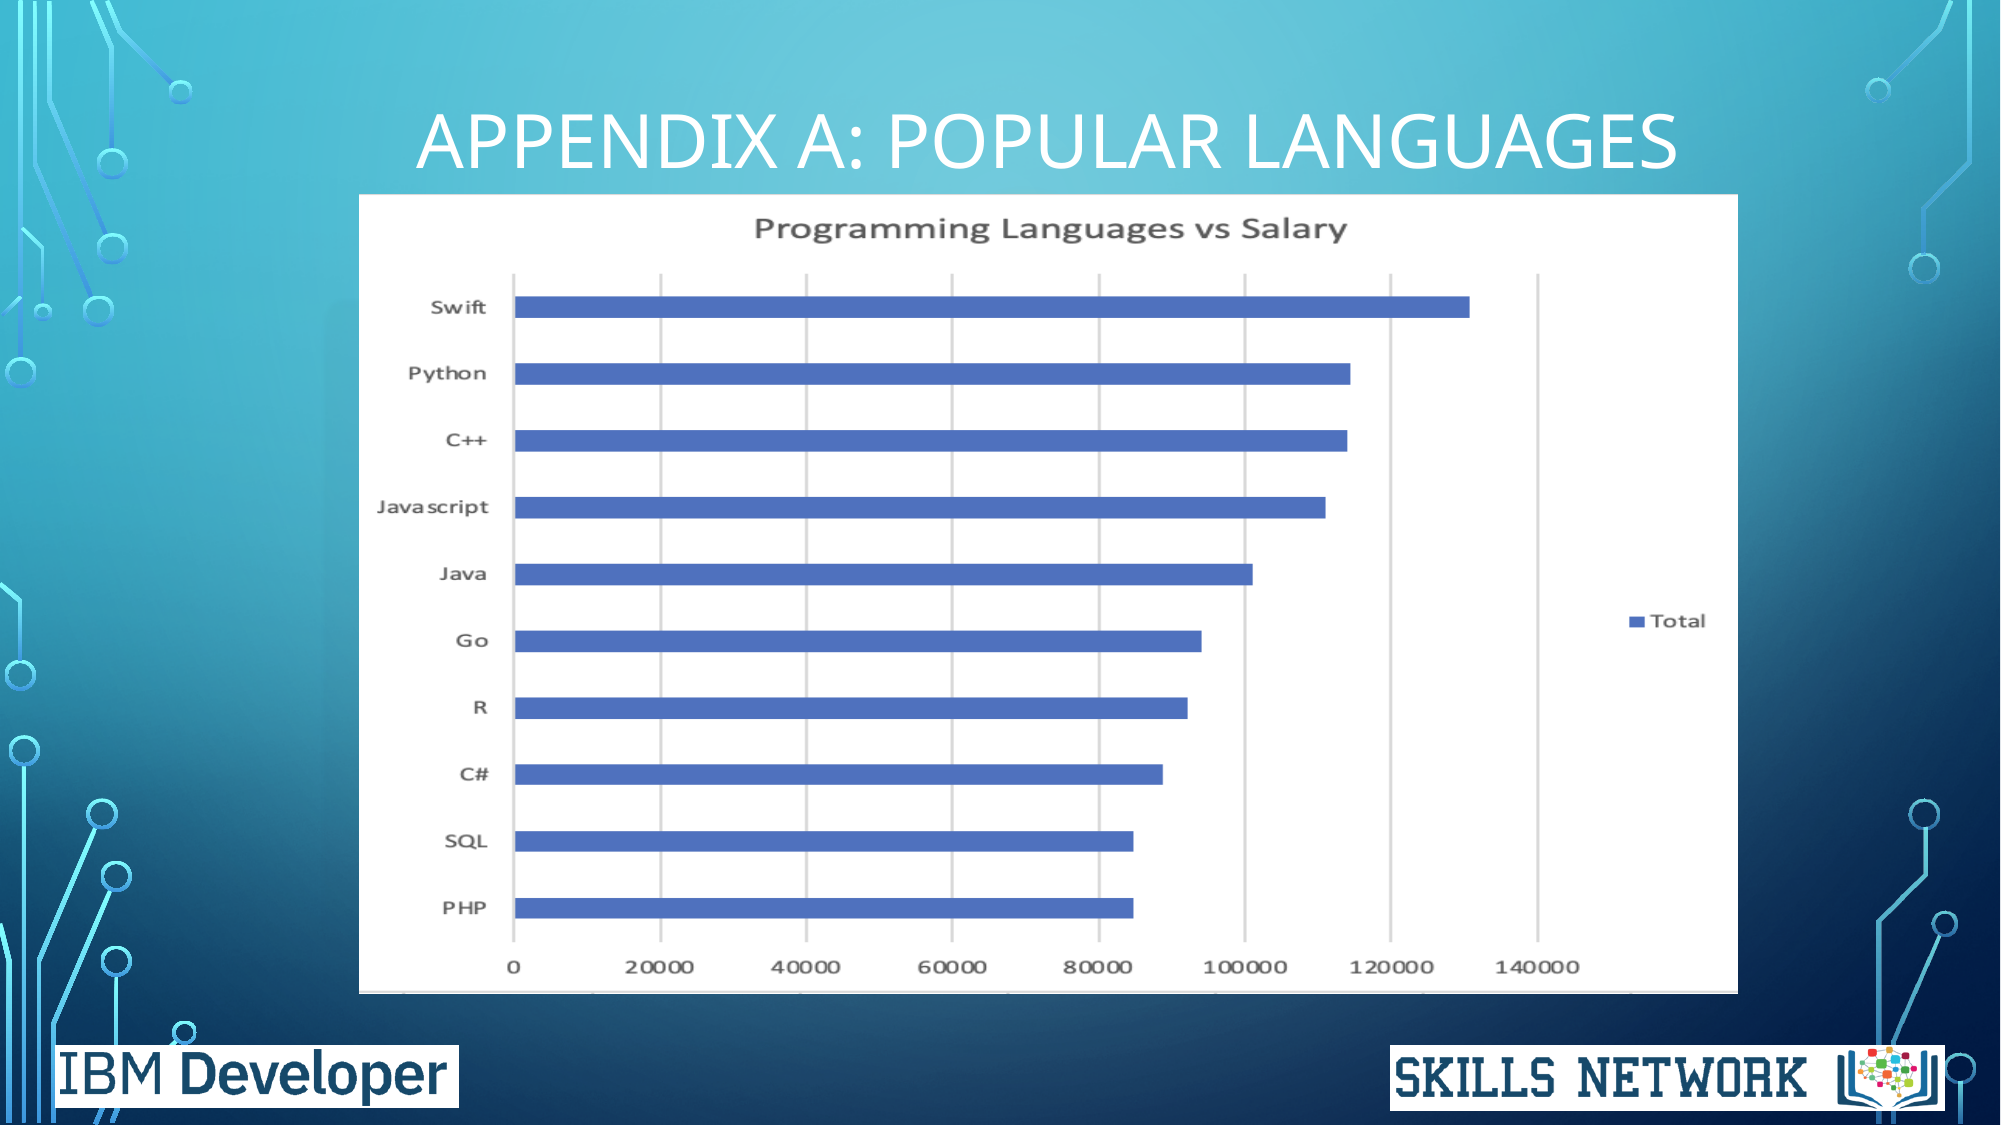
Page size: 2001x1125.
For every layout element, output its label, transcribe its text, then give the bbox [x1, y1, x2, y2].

title APPENDIX a: POPULAR LANGUAGES [216, 36, 1881, 254]
picture [1390, 1045, 1945, 1111]
picture [55, 1045, 459, 1108]
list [359, 194, 1739, 994]
